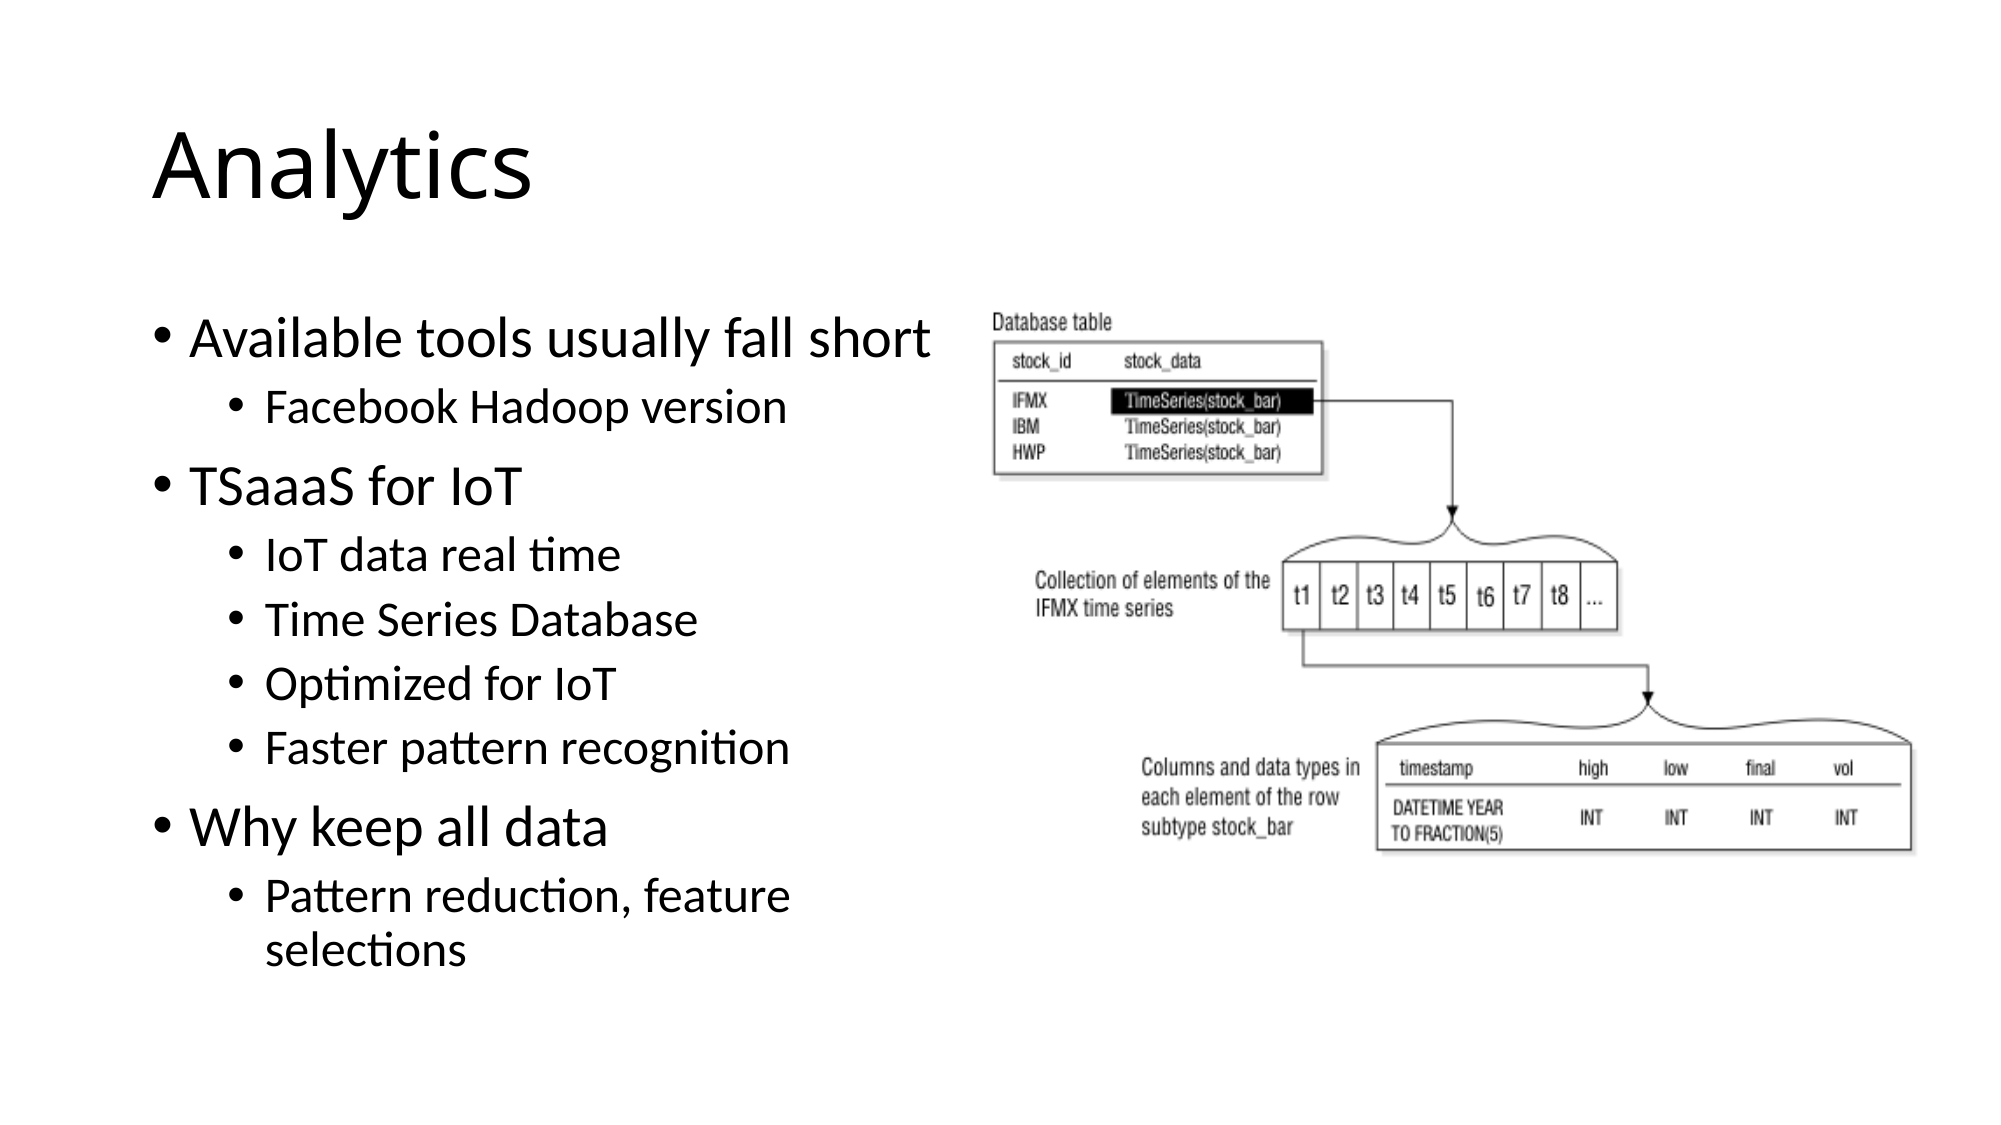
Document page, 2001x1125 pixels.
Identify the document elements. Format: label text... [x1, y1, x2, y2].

list Available tools usually fall short Facebook Hadoop version TSaaaS for IoT IoT data real time Time Series Database Optimized for IoT Faster pattern recognition Why keep all data Pattern reduction, feature selections [137, 299, 988, 1014]
title Analytics [137, 59, 1863, 278]
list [987, 299, 1935, 889]
